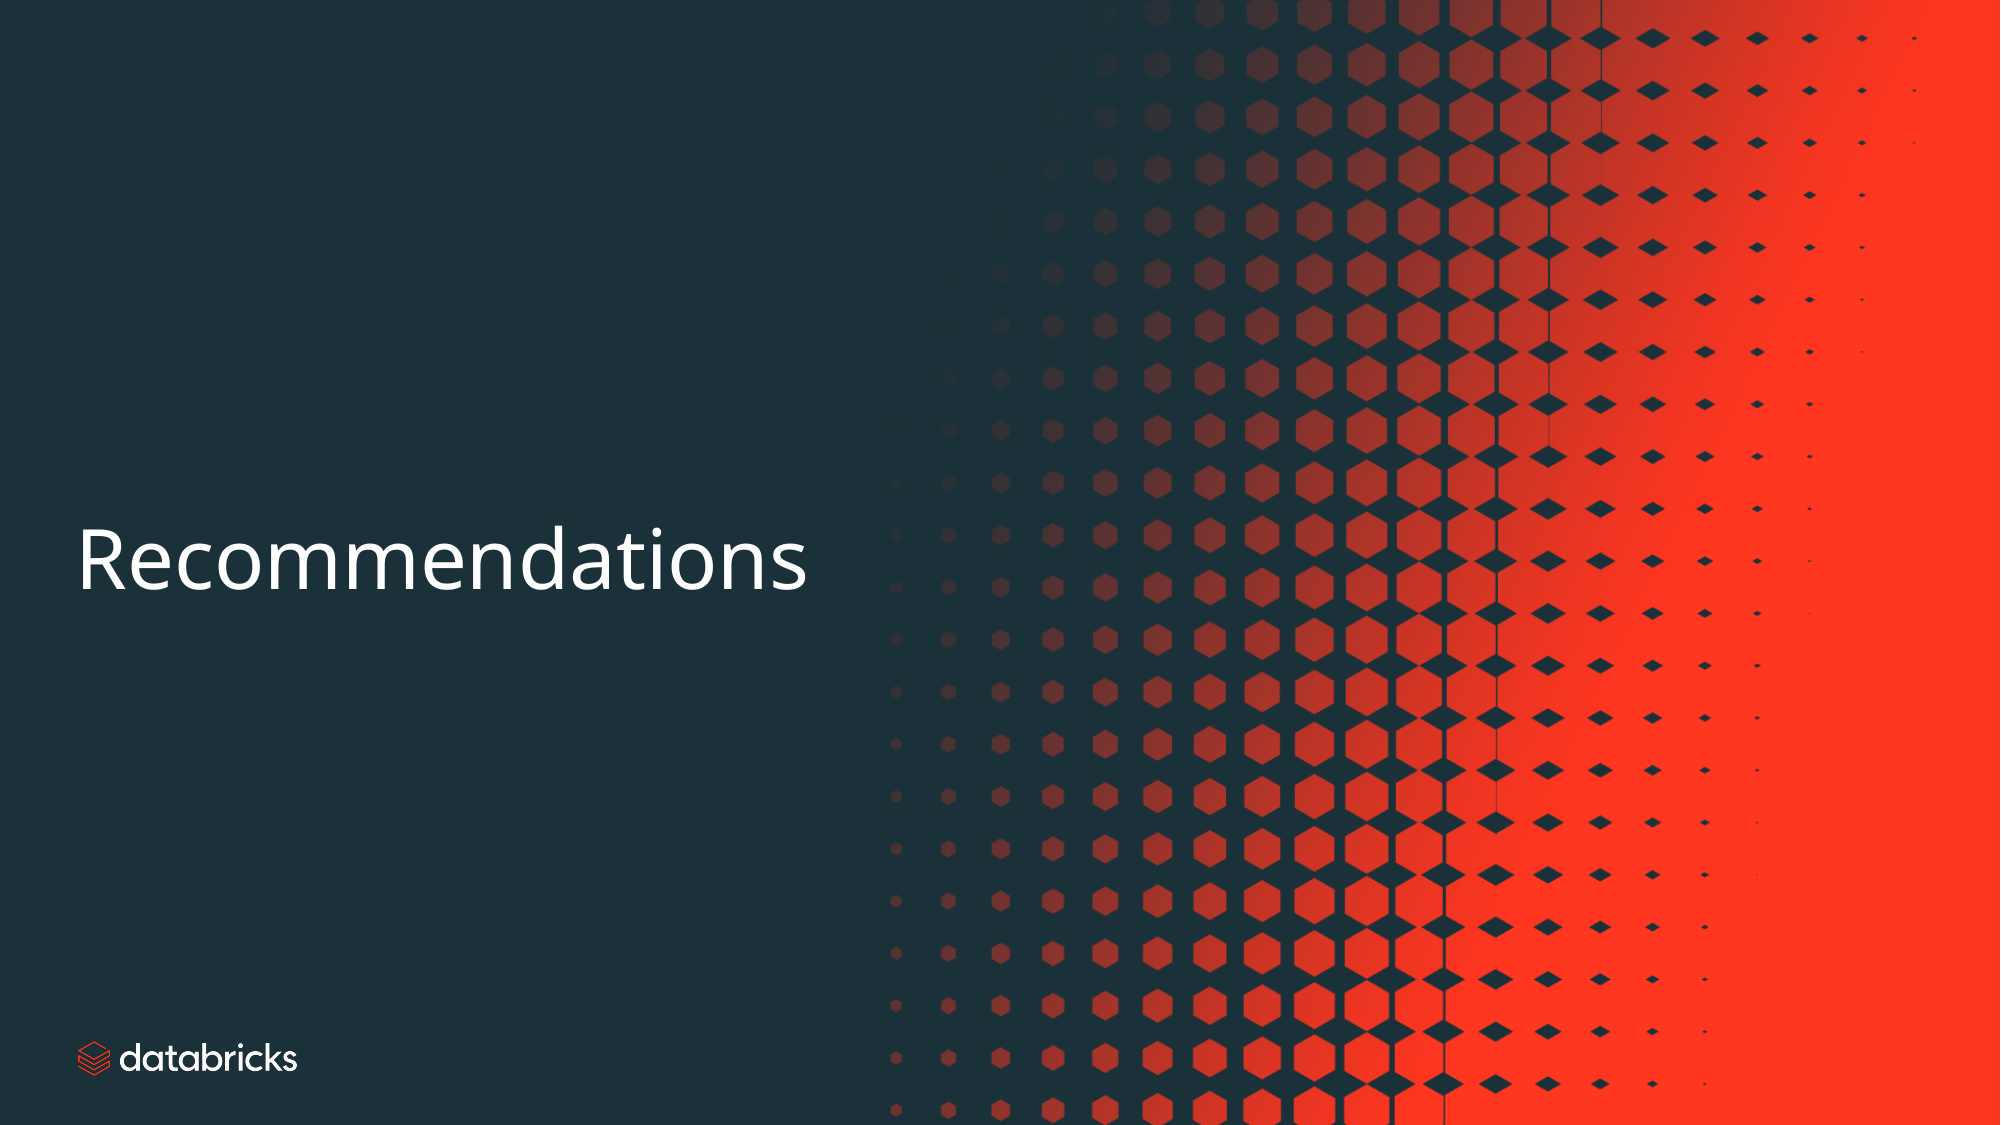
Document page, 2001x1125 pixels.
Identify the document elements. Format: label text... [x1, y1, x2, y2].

picture [0, 0, 2000, 1125]
title Recommendations [75, 453, 1863, 672]
